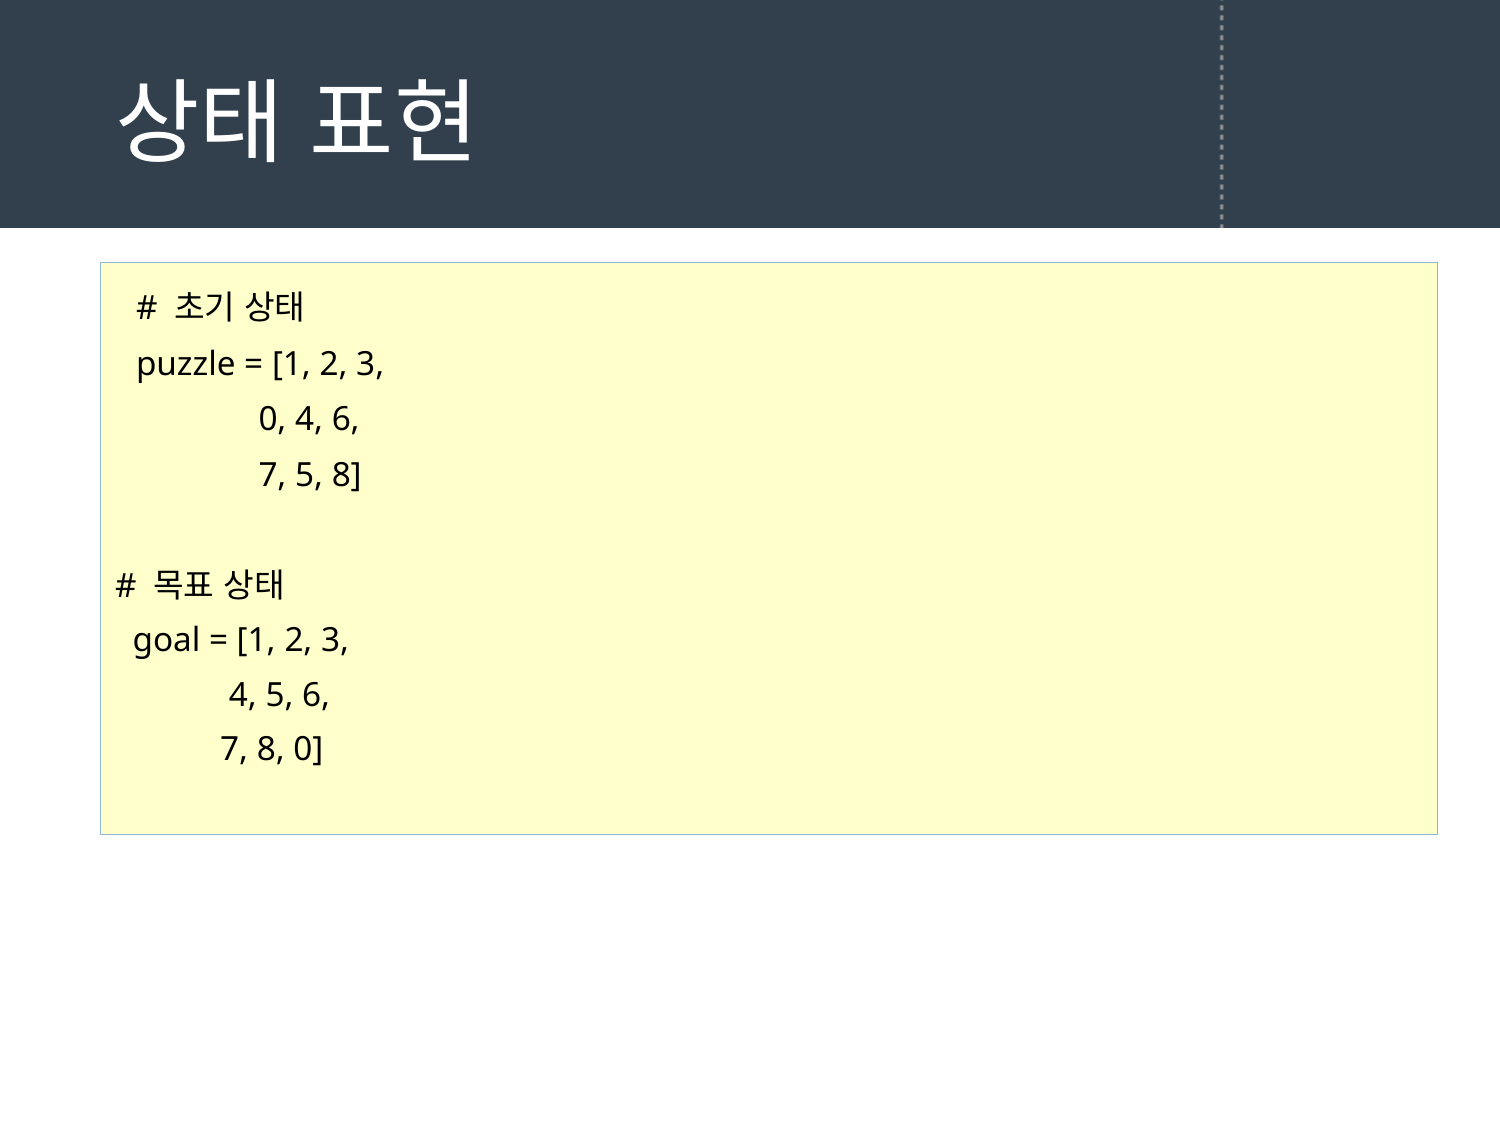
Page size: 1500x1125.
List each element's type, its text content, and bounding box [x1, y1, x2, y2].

list # 초기 상태 puzzle = [1, 2, 3, 0, 4, 6, 7, 5, 8] # 목표 상태 goal = [1, 2, 3, 4, 5, 6, 7, 8, 0] [100, 262, 1438, 835]
picture [0, 0, 1500, 228]
title 상태 표현 [100, 37, 1438, 200]
